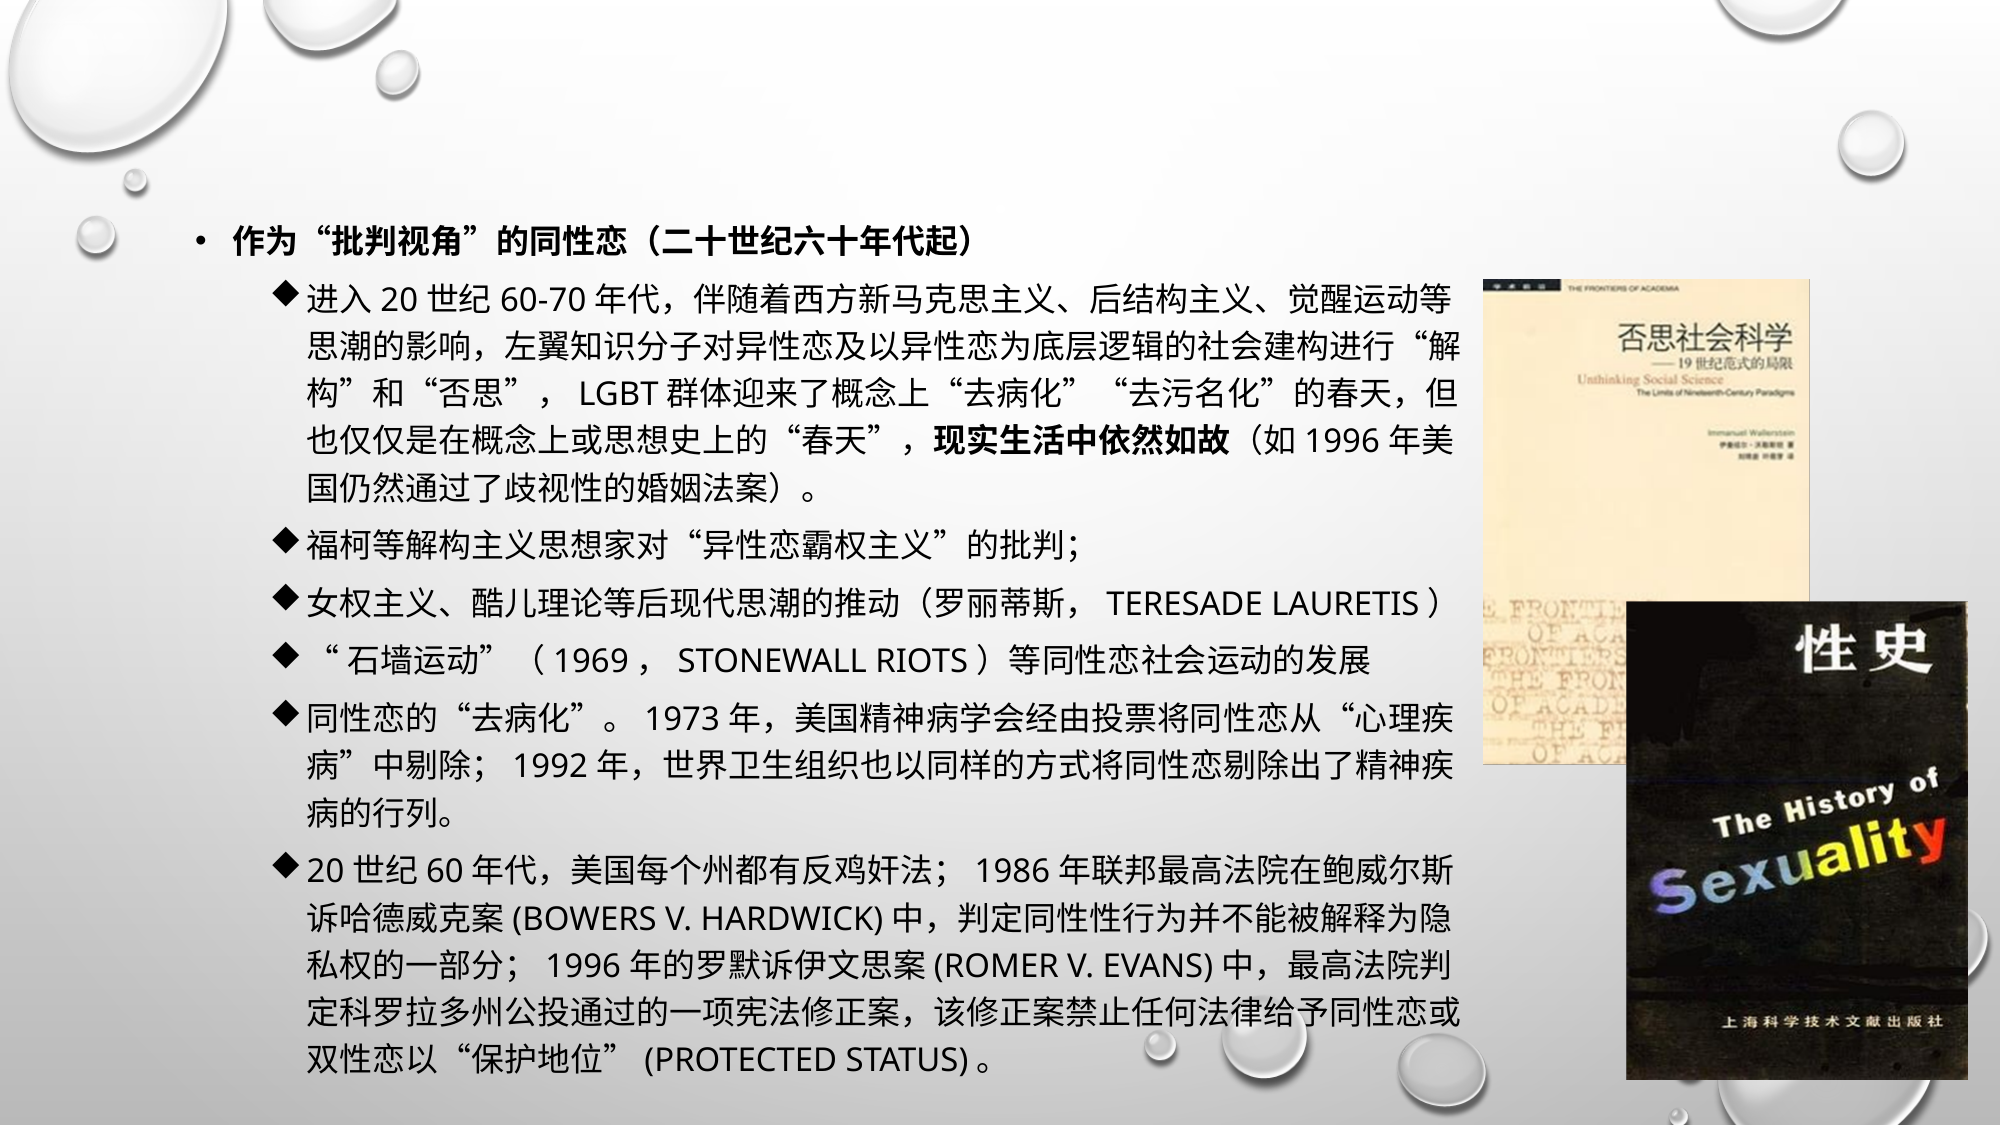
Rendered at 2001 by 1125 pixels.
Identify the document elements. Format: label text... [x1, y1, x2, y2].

picture [0, 0, 2000, 1125]
list 作为“批判视角”的同性恋（二十世纪六十年代起） 进入20世纪60-70年代，伴随着西方新马克思主义、后结构主义、觉醒运动等思潮的影响，左翼知识分子对异性恋及以异性恋为底层逻辑的社会建构进行“解构”和“否思”，LGBT群体迎来了概念上“去病化”“去污名化”的春天，但也仅仅是在概念上或思想史上的“春天”，现实生活中依然如故（如1996年美国仍然通过了歧视性的婚姻法案）。 福柯等解构主义思想家对“异性恋霸权主义”的批判； 女权主义、酷儿理论等后现代思潮的推动（罗丽蒂斯，Teresade Lauretis） “石墙运动”（1969，Stonewall riots）等同性恋社会运动的发展 同性恋的“去病化”。1973年，美国精神病学会经由投票将同性恋从“心理疾病”中剔除；1992年，世界卫生组织也以同样的方式将同性恋剔除出了精神疾病的行列。 20世纪60年代，美国每个州都有反鸡奸法；1986年联邦最高法院在鲍威尔斯诉哈德威克案(Bowers v. Hardwick)中，判定同性性行为并不能被解释为隐私权的一部分；1996年的罗默诉伊文思案(Romer v. Evans)中，最高法院判定科罗拉多州公投通过的一项宪法修正案，该修正案禁止任何法律给予同性恋或双性恋以“保护地位”(protected status)。 [106, 209, 1484, 1098]
